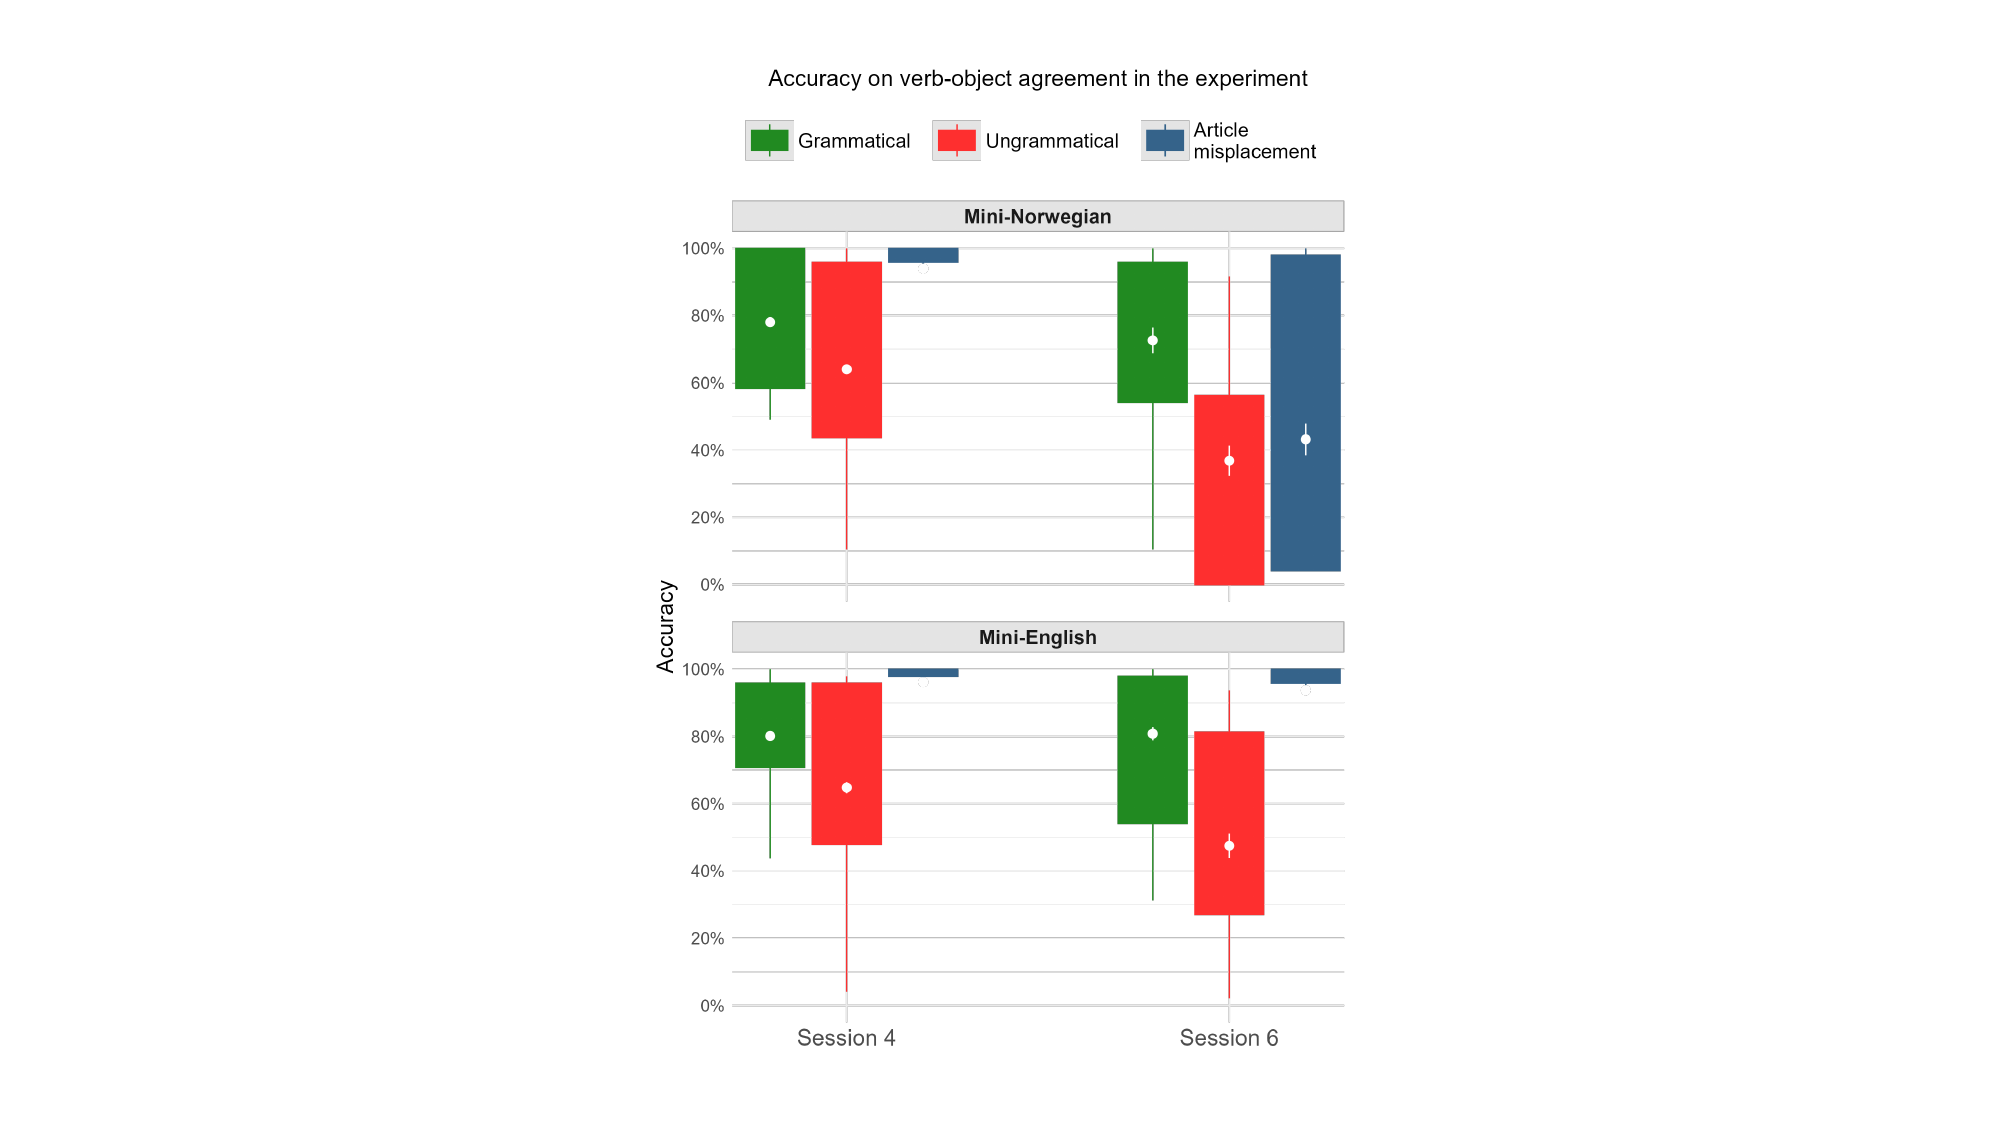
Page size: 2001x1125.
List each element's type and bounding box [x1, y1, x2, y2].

list [642, 51, 1358, 1074]
